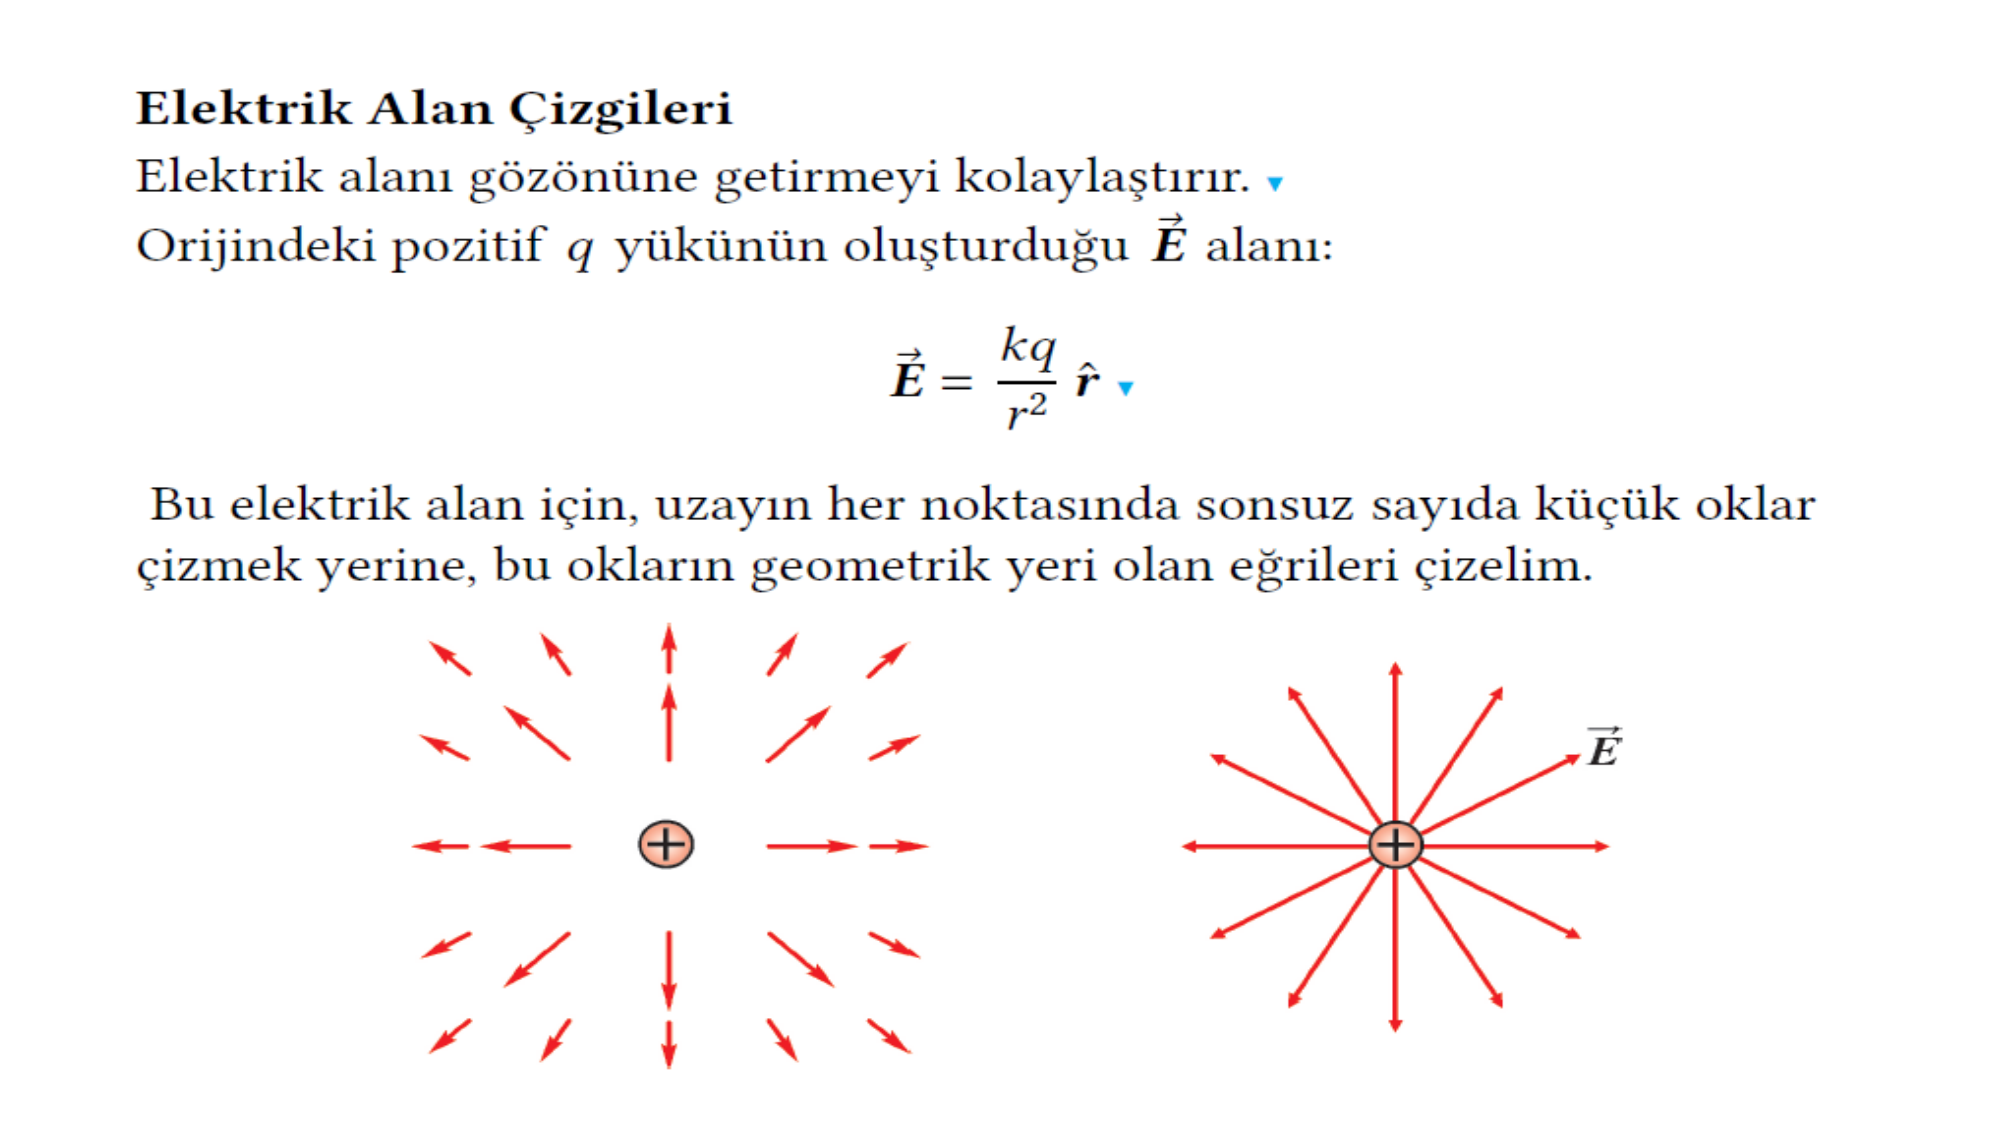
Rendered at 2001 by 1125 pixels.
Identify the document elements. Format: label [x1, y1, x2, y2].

list [68, 38, 1912, 1125]
